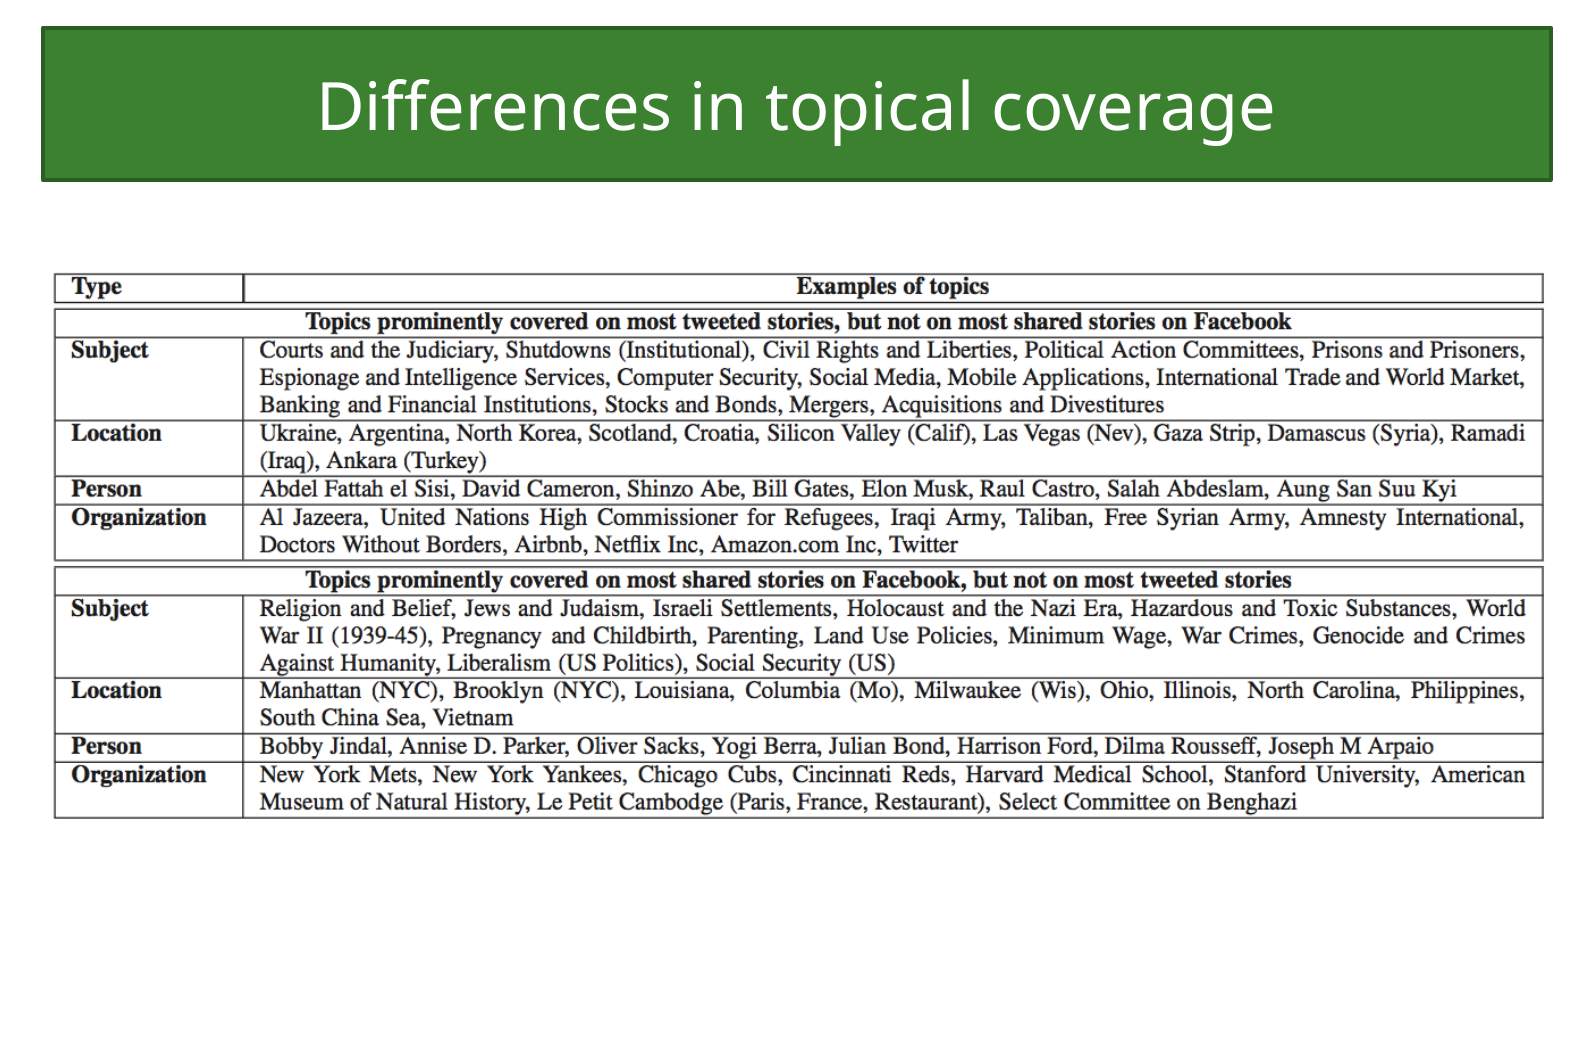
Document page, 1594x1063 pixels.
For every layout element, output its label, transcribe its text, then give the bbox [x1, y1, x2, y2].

picture [39, 269, 1554, 829]
title Differences in topical coverage [41, 26, 1553, 182]
